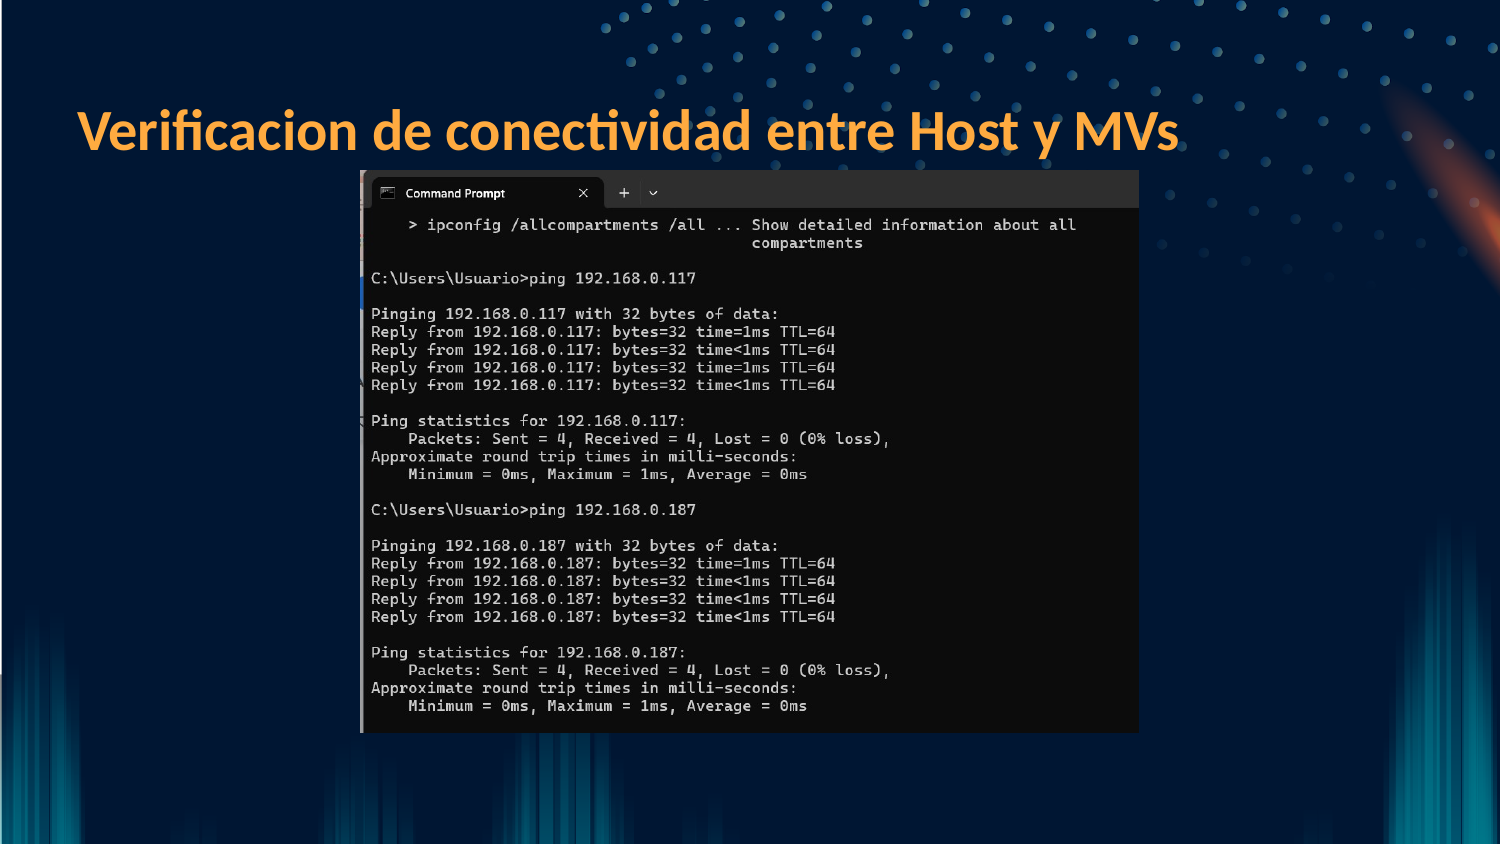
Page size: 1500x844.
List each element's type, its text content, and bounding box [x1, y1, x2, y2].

picture [360, 169, 1140, 733]
text_box Verificacion de conectividad entre Host y MVs [62, 84, 1250, 170]
